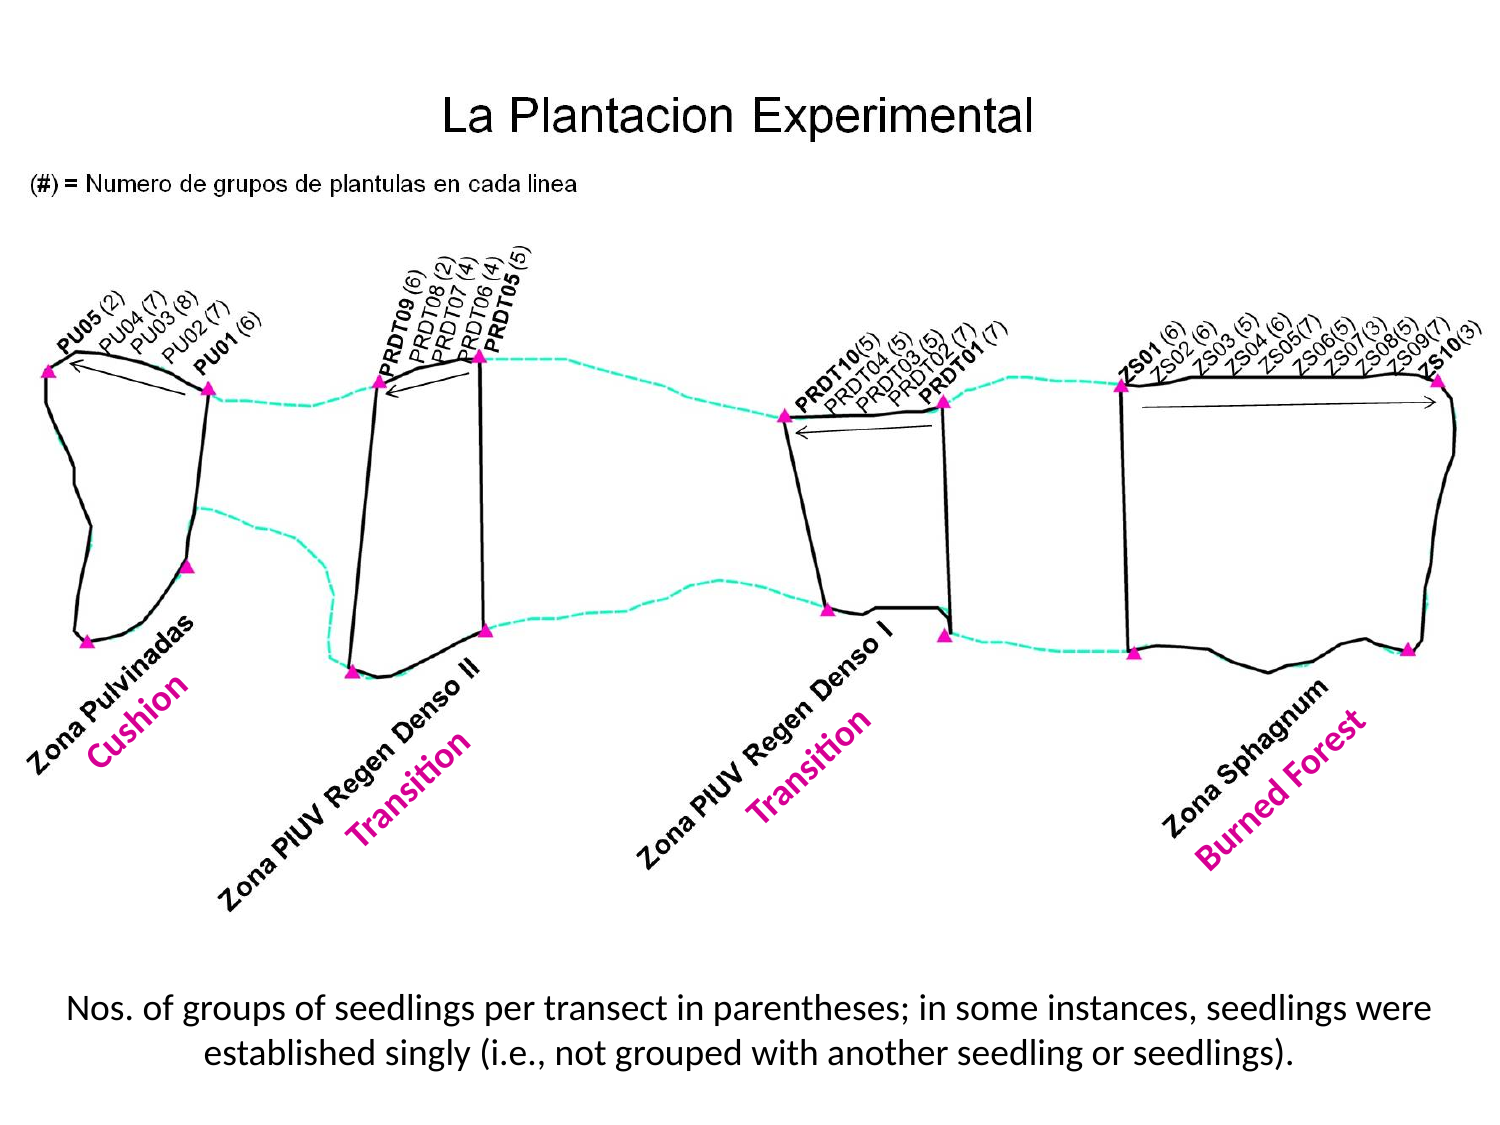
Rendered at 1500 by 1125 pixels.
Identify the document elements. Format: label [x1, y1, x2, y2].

text_box [0, 56, 1500, 1082]
